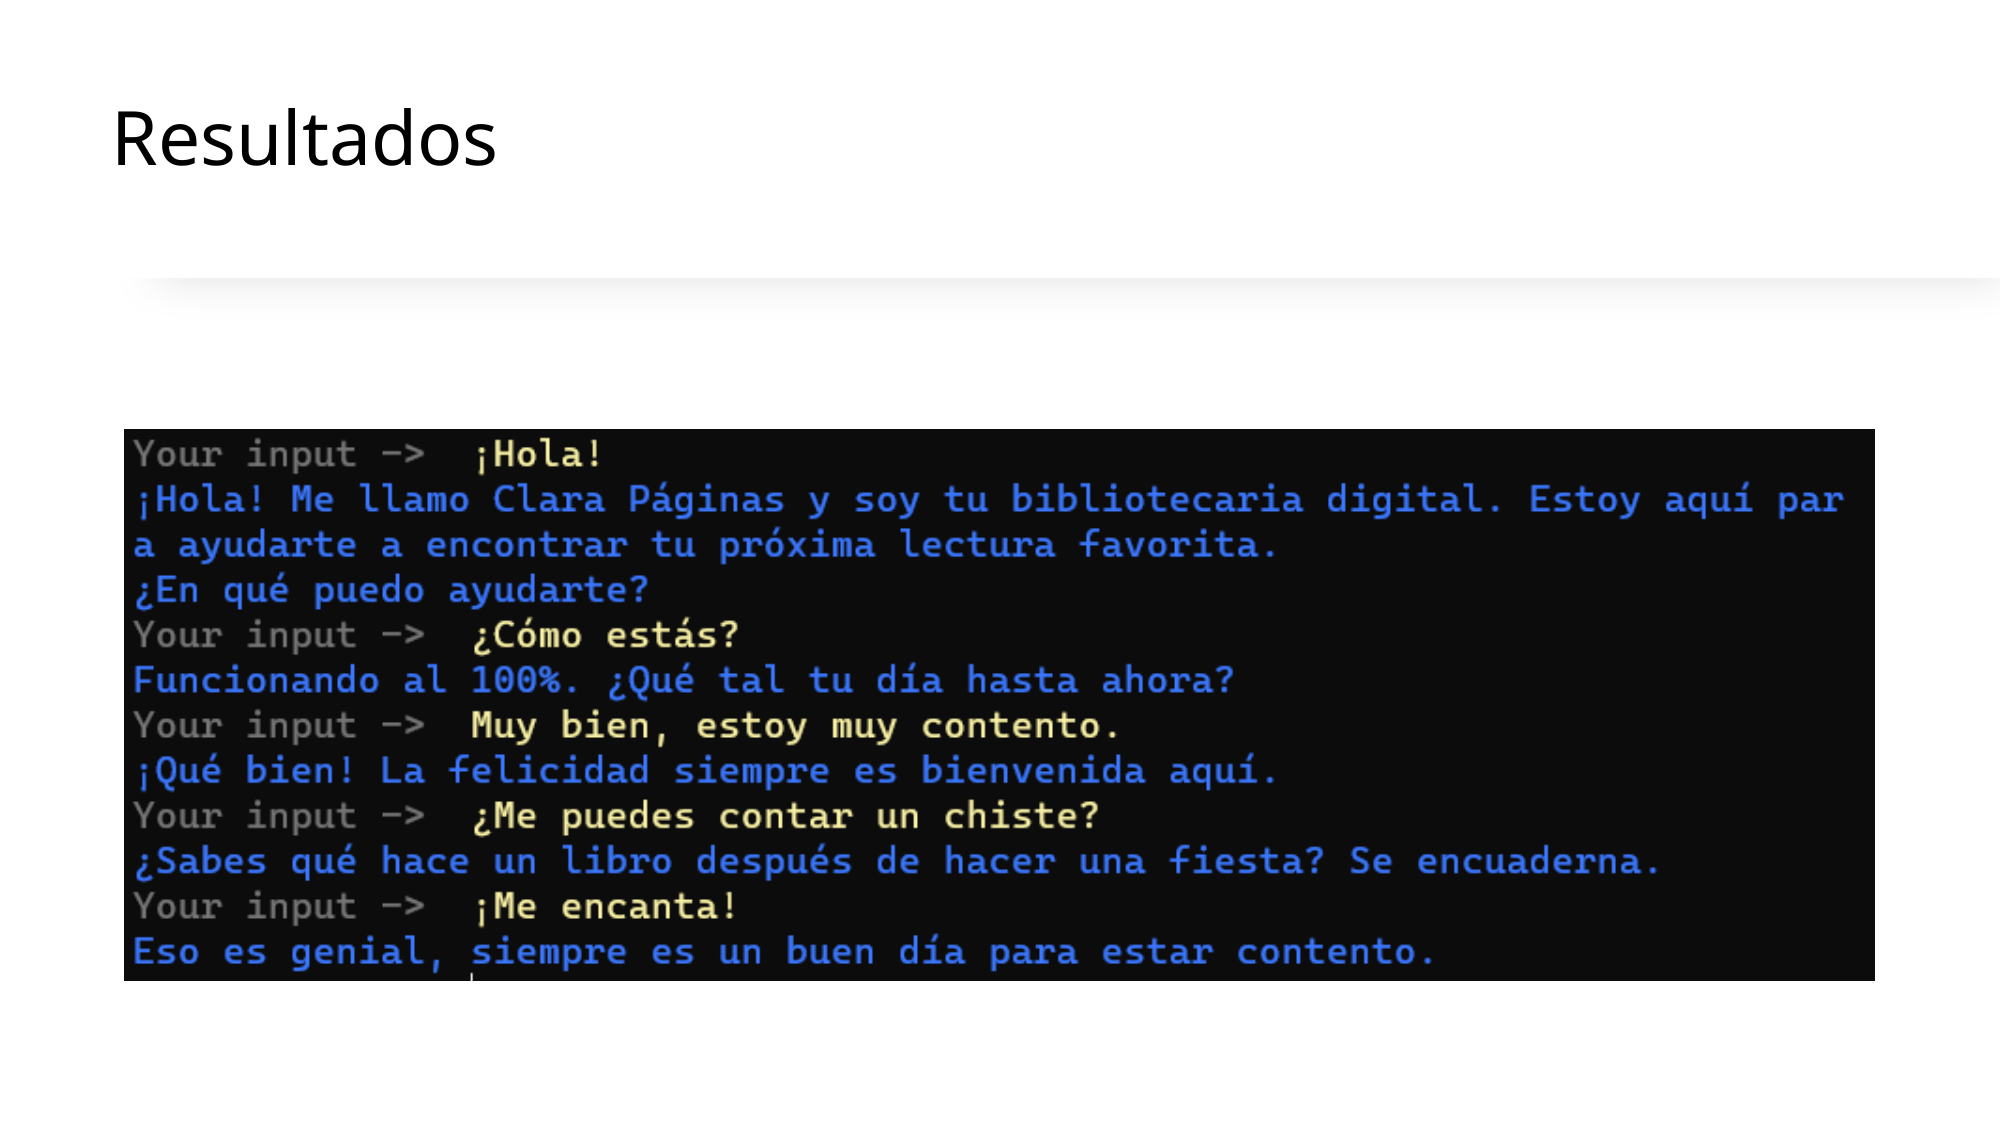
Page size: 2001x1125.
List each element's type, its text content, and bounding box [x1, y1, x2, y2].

text_box [0, 279, 2000, 1125]
title Resultados [96, 40, 1248, 243]
text_box [0, 0, 2000, 279]
picture [124, 429, 1875, 981]
